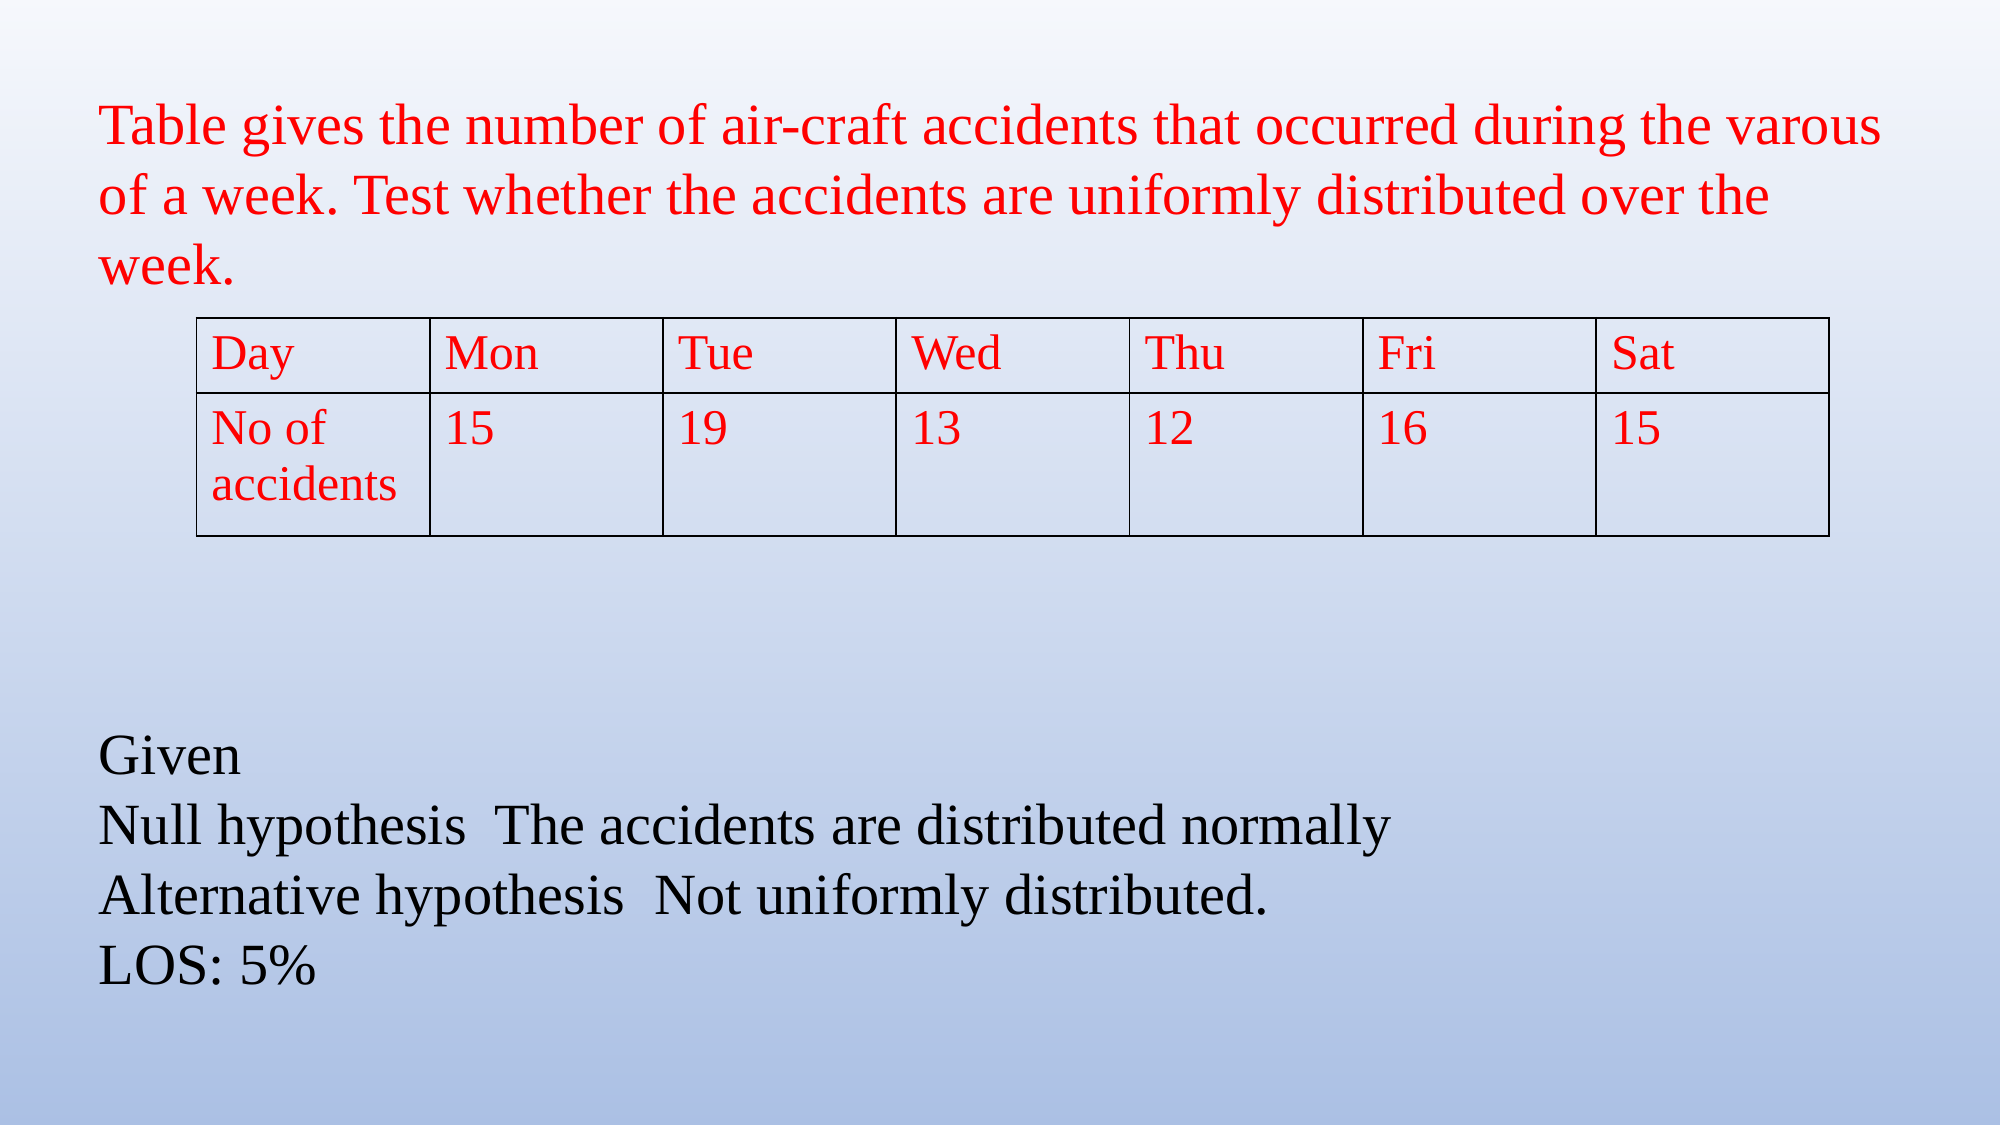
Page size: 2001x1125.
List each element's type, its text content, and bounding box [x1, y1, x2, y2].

table_cell 15 [1597, 394, 1828, 535]
table_header Tue [664, 319, 895, 392]
table_header Fri [1364, 319, 1595, 392]
table_cell No of accidents [197, 394, 429, 535]
table_header Sat [1597, 319, 1828, 392]
table_cell 12 [1130, 394, 1362, 535]
table_cell 19 [664, 394, 895, 535]
table_header Thu [1130, 319, 1362, 392]
table_header Day [197, 319, 429, 392]
table_cell 16 [1364, 394, 1595, 535]
table_cell 15 [431, 394, 662, 535]
table_header Mon [431, 319, 662, 392]
table_cell 13 [897, 394, 1129, 535]
table_header Wed [897, 319, 1129, 392]
